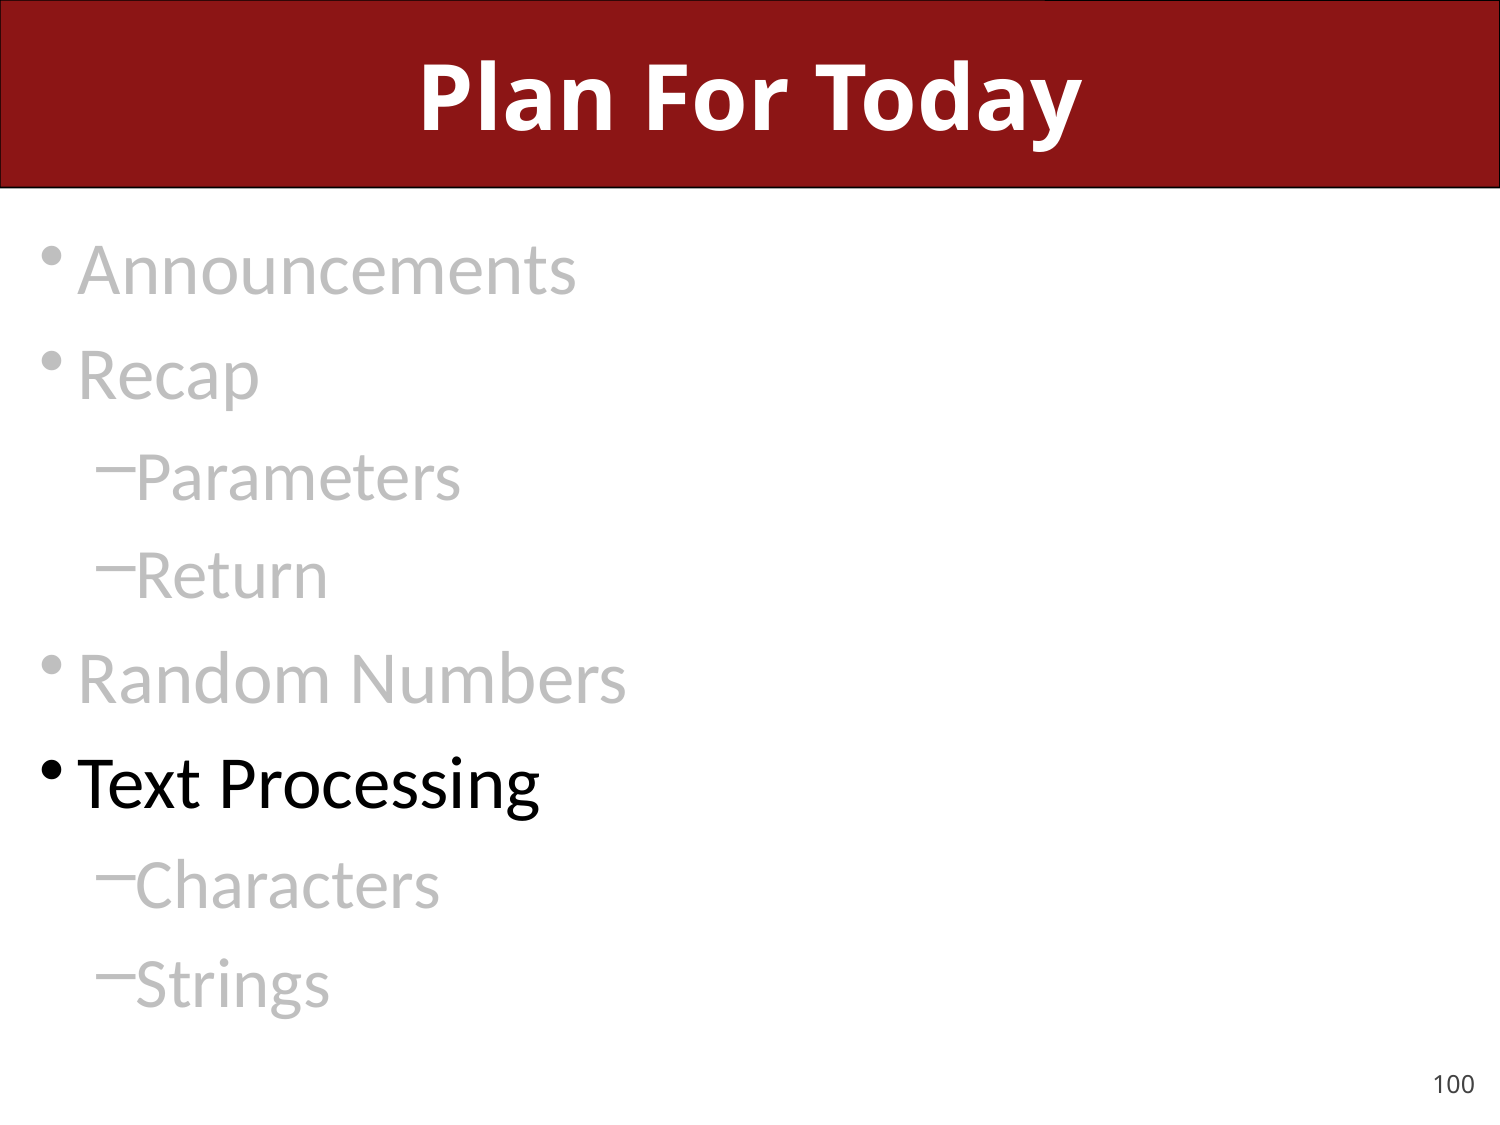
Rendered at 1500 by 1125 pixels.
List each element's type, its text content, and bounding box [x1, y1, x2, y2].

list Announcements Recap Parameters Return Random Numbers Text Processing Characters Strings [24, 212, 1475, 1063]
title Plan For Today [75, 0, 1425, 188]
